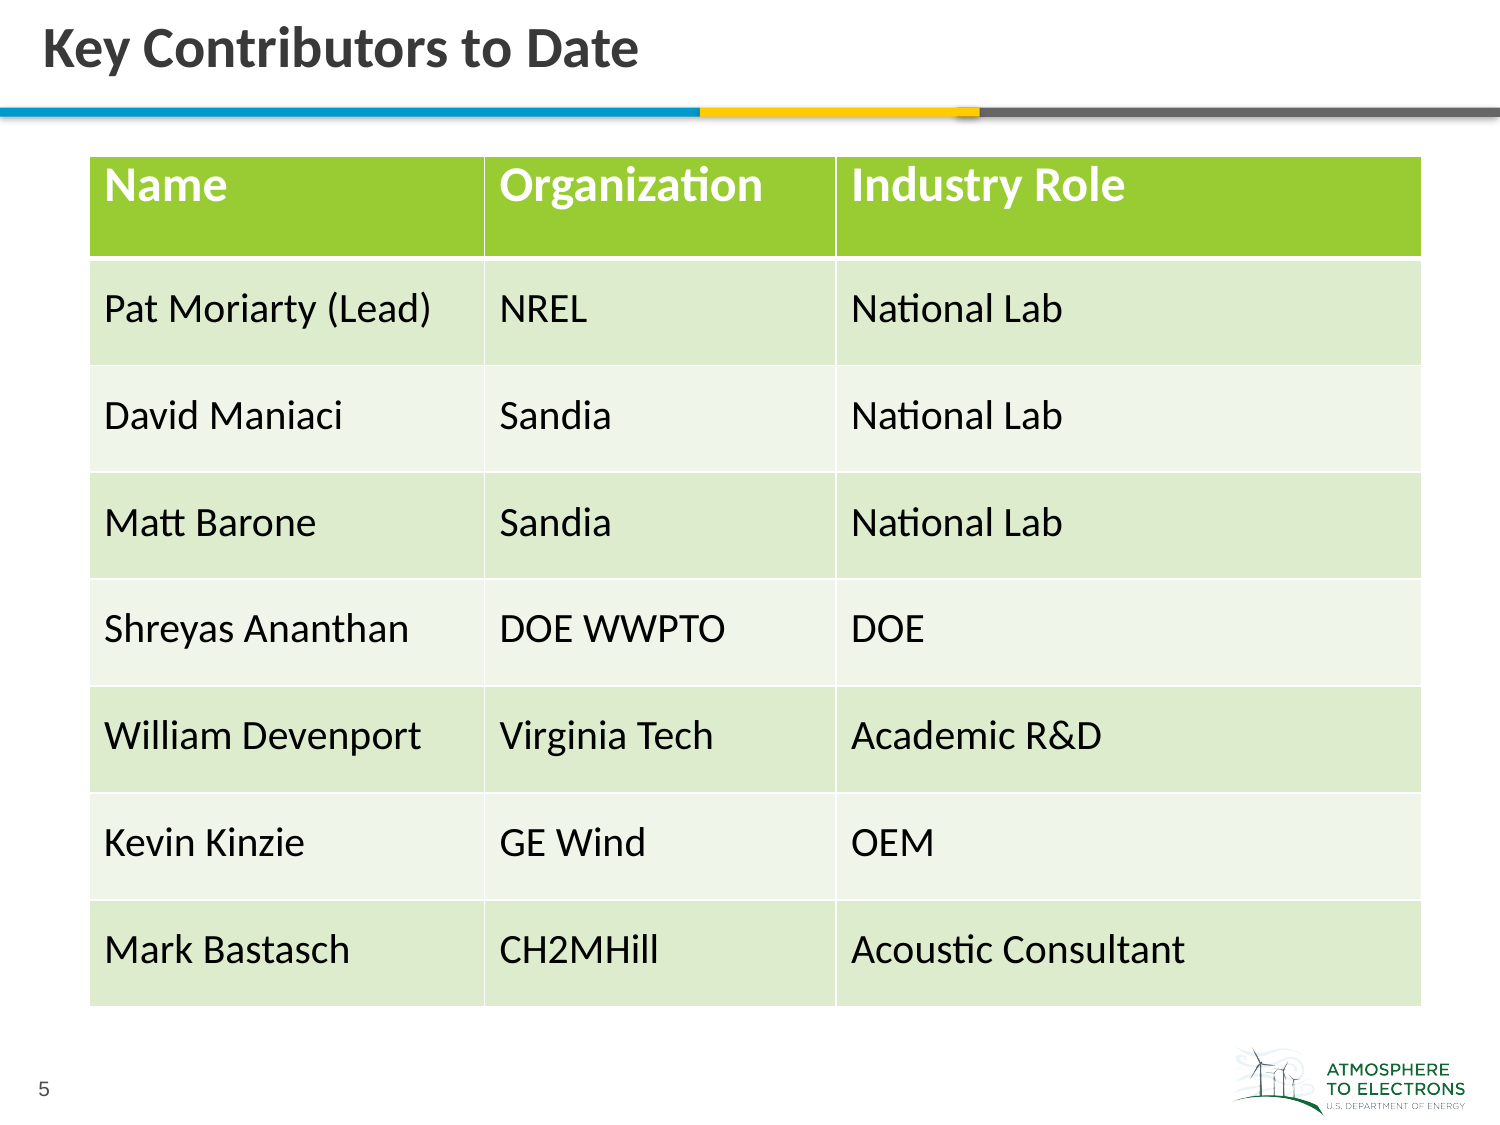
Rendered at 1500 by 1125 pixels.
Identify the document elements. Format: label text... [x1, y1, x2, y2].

table_cell Pat Moriarty (Lead) [90, 261, 484, 365]
table_header Name [90, 157, 484, 256]
table_cell CH2MHill [485, 901, 835, 1006]
table_cell Matt Barone [90, 473, 484, 578]
table_cell DOE WWPTO [485, 580, 835, 685]
table_cell David Maniaci [90, 366, 484, 471]
table_header Industry Role [837, 157, 1421, 256]
table_cell Sandia [485, 366, 835, 471]
table_cell National Lab [837, 261, 1421, 365]
table_cell DOE [837, 580, 1421, 685]
table_header Organization [485, 157, 835, 256]
table_cell Academic R&D [837, 687, 1421, 792]
table_cell NREL [485, 261, 835, 365]
table_cell Kevin Kinzie [90, 794, 484, 899]
table_cell Virginia Tech [485, 687, 835, 792]
table_cell National Lab [837, 366, 1421, 471]
table_cell OEM [837, 794, 1421, 899]
picture [1231, 1046, 1465, 1116]
table_cell Mark Bastasch [90, 901, 484, 1006]
table_cell Shreyas Ananthan [90, 580, 484, 685]
table_cell Acoustic Consultant [837, 901, 1421, 1006]
table_cell National Lab [837, 473, 1421, 578]
table_cell GE Wind [485, 794, 835, 899]
table_cell William Devenport [90, 687, 484, 792]
table_cell Sandia [485, 473, 835, 578]
text_box Key Contributors to Date [0, 0, 1500, 106]
